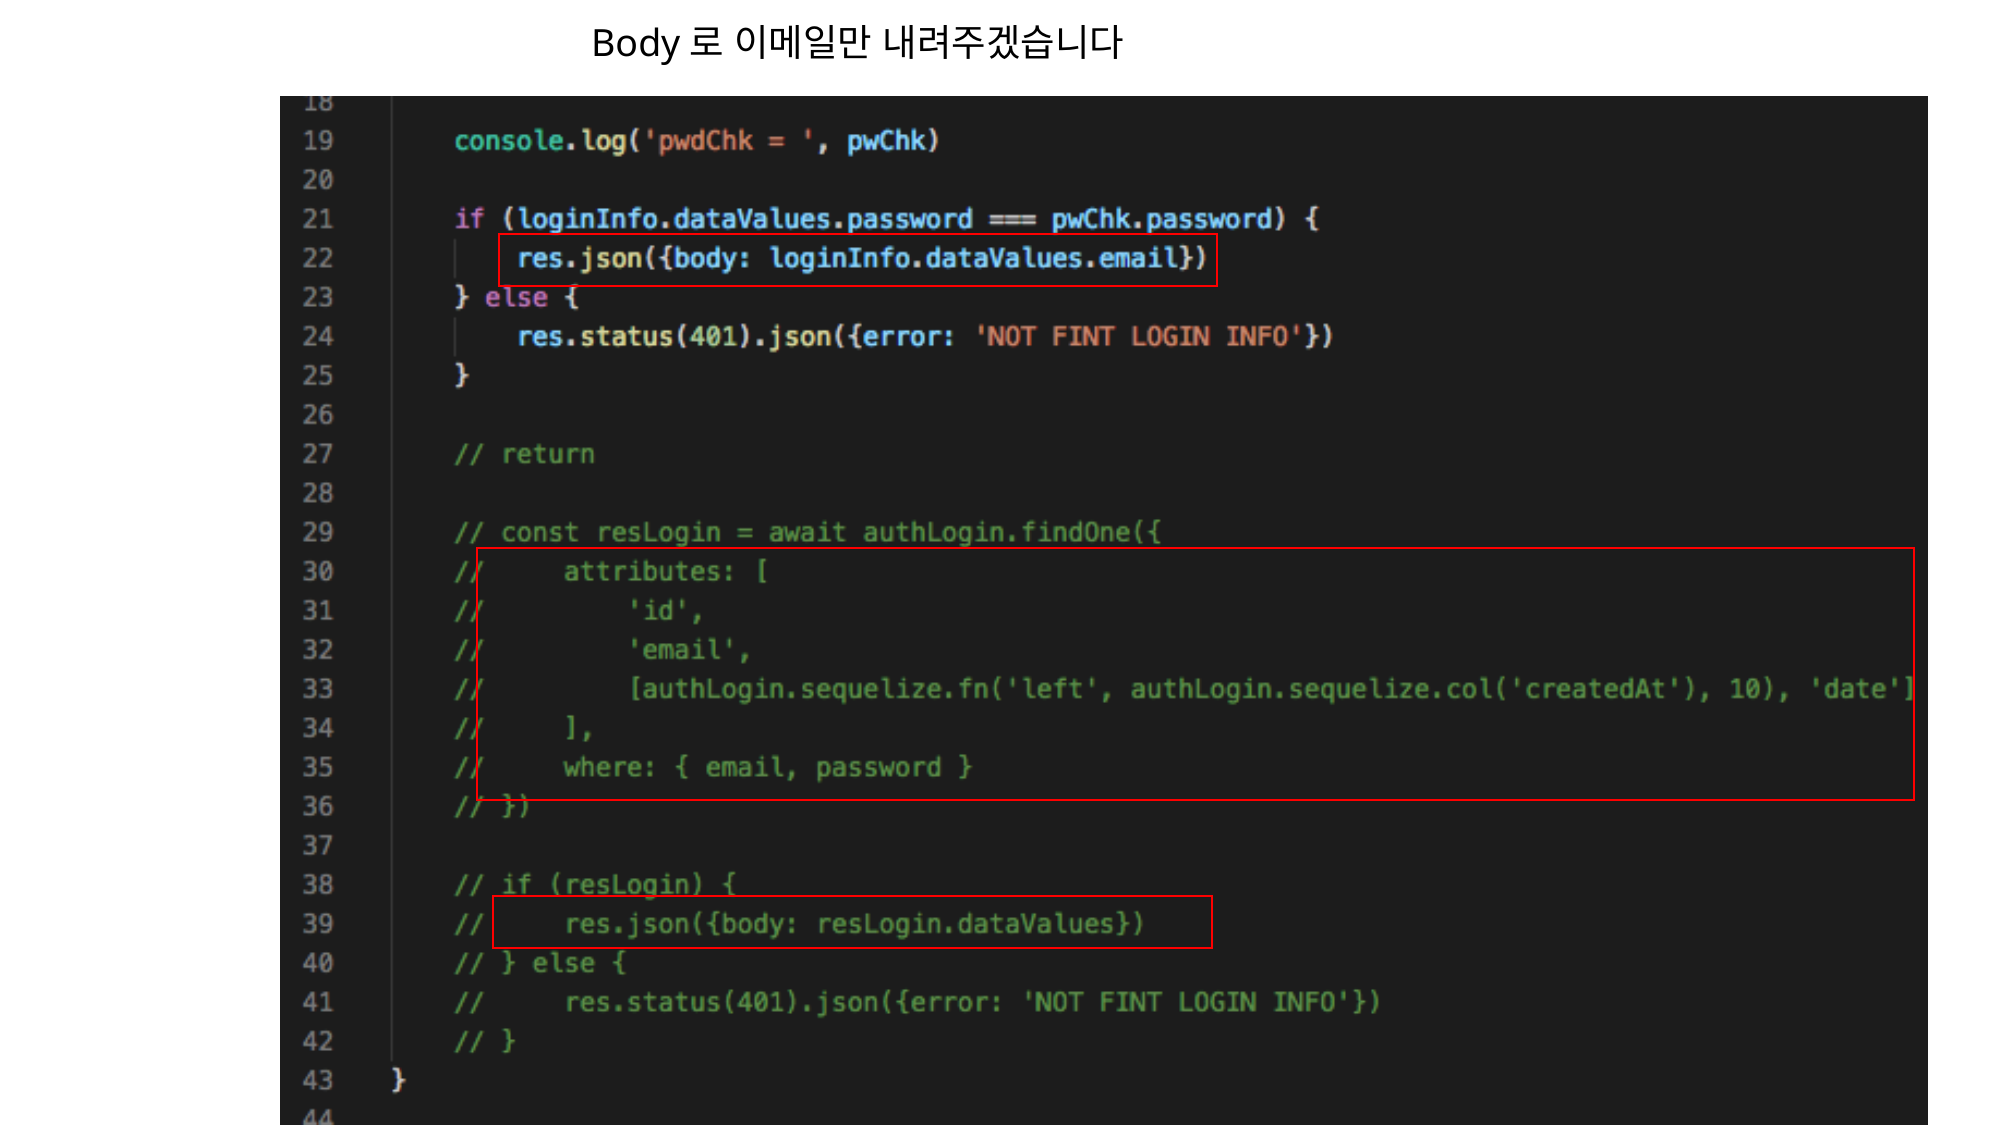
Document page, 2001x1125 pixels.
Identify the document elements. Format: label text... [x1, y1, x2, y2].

picture [280, 96, 1928, 1125]
text_box Body로 이메일만 내려주겠습니다 [576, 11, 1140, 72]
